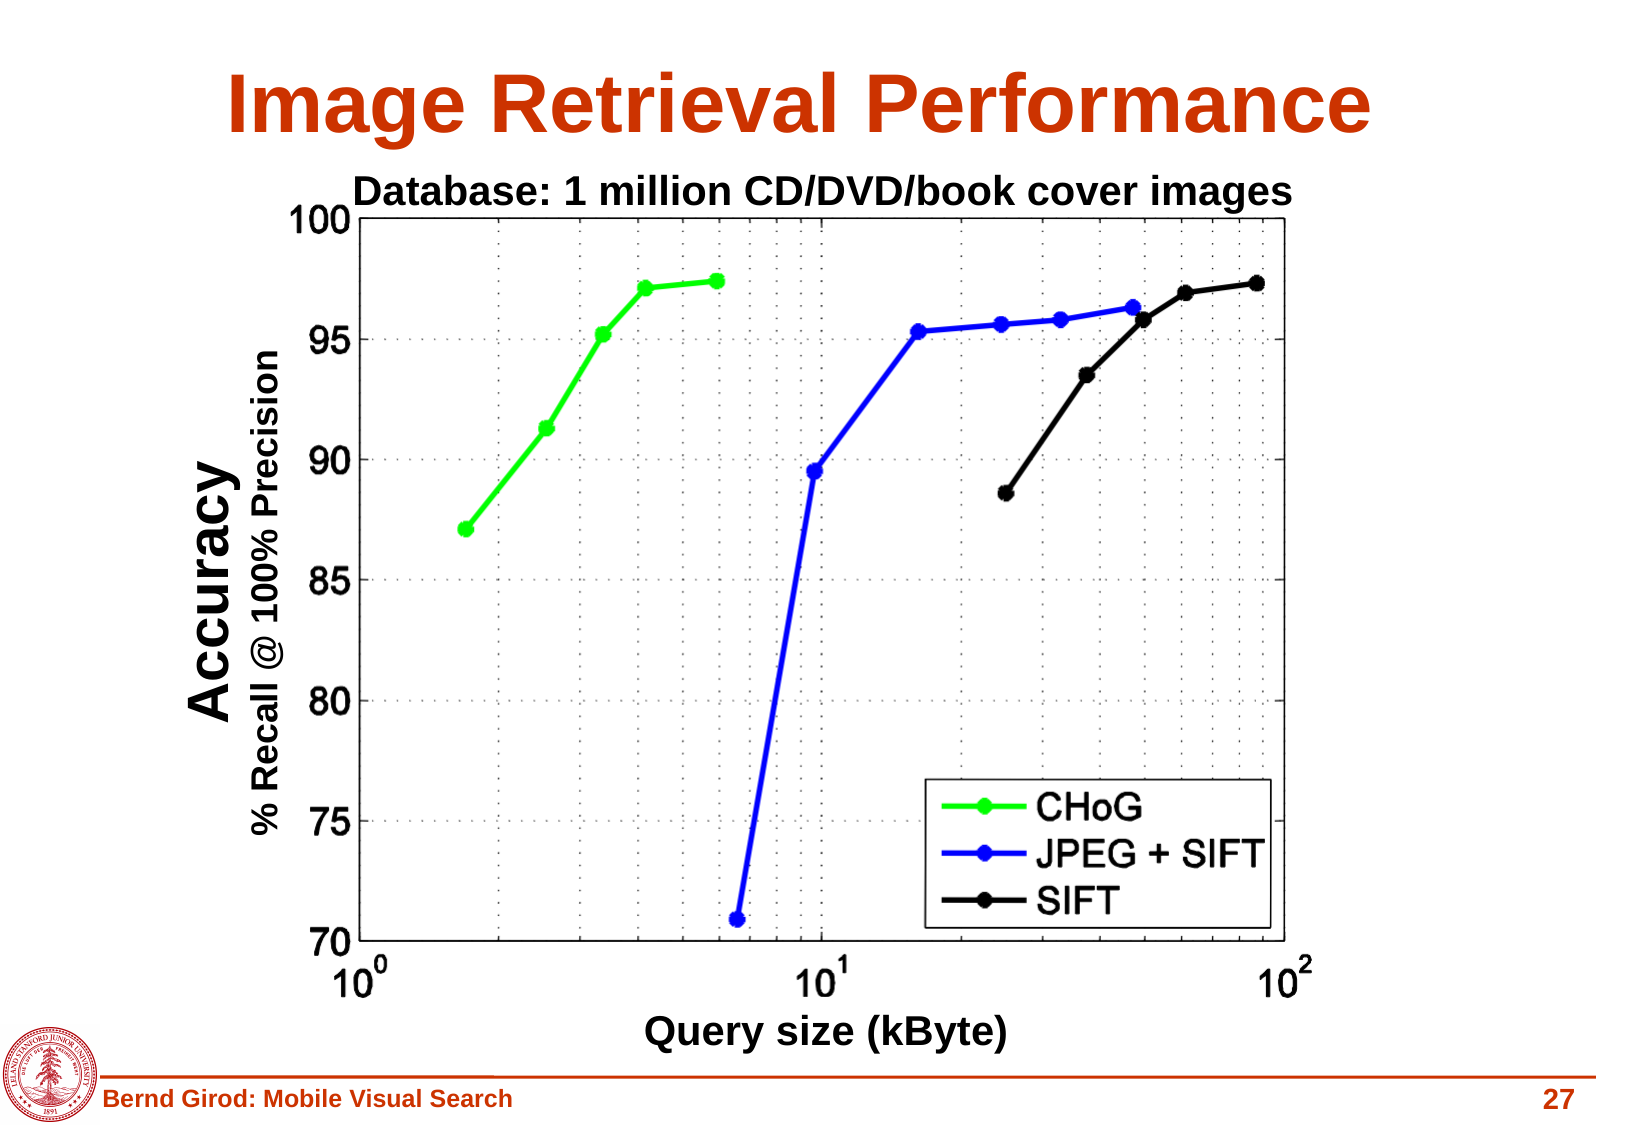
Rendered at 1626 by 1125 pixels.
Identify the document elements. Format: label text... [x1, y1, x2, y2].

text_box [316, 1029, 1492, 1125]
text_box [237, 184, 1326, 1063]
text_box Accuracy % Recall @ 100% Precision [162, 334, 232, 851]
text_box Database: 1 million CD/DVD/book cover images [337, 156, 1389, 221]
picture [0, 1024, 100, 1125]
title Image Retrieval Performance [121, 24, 1502, 157]
